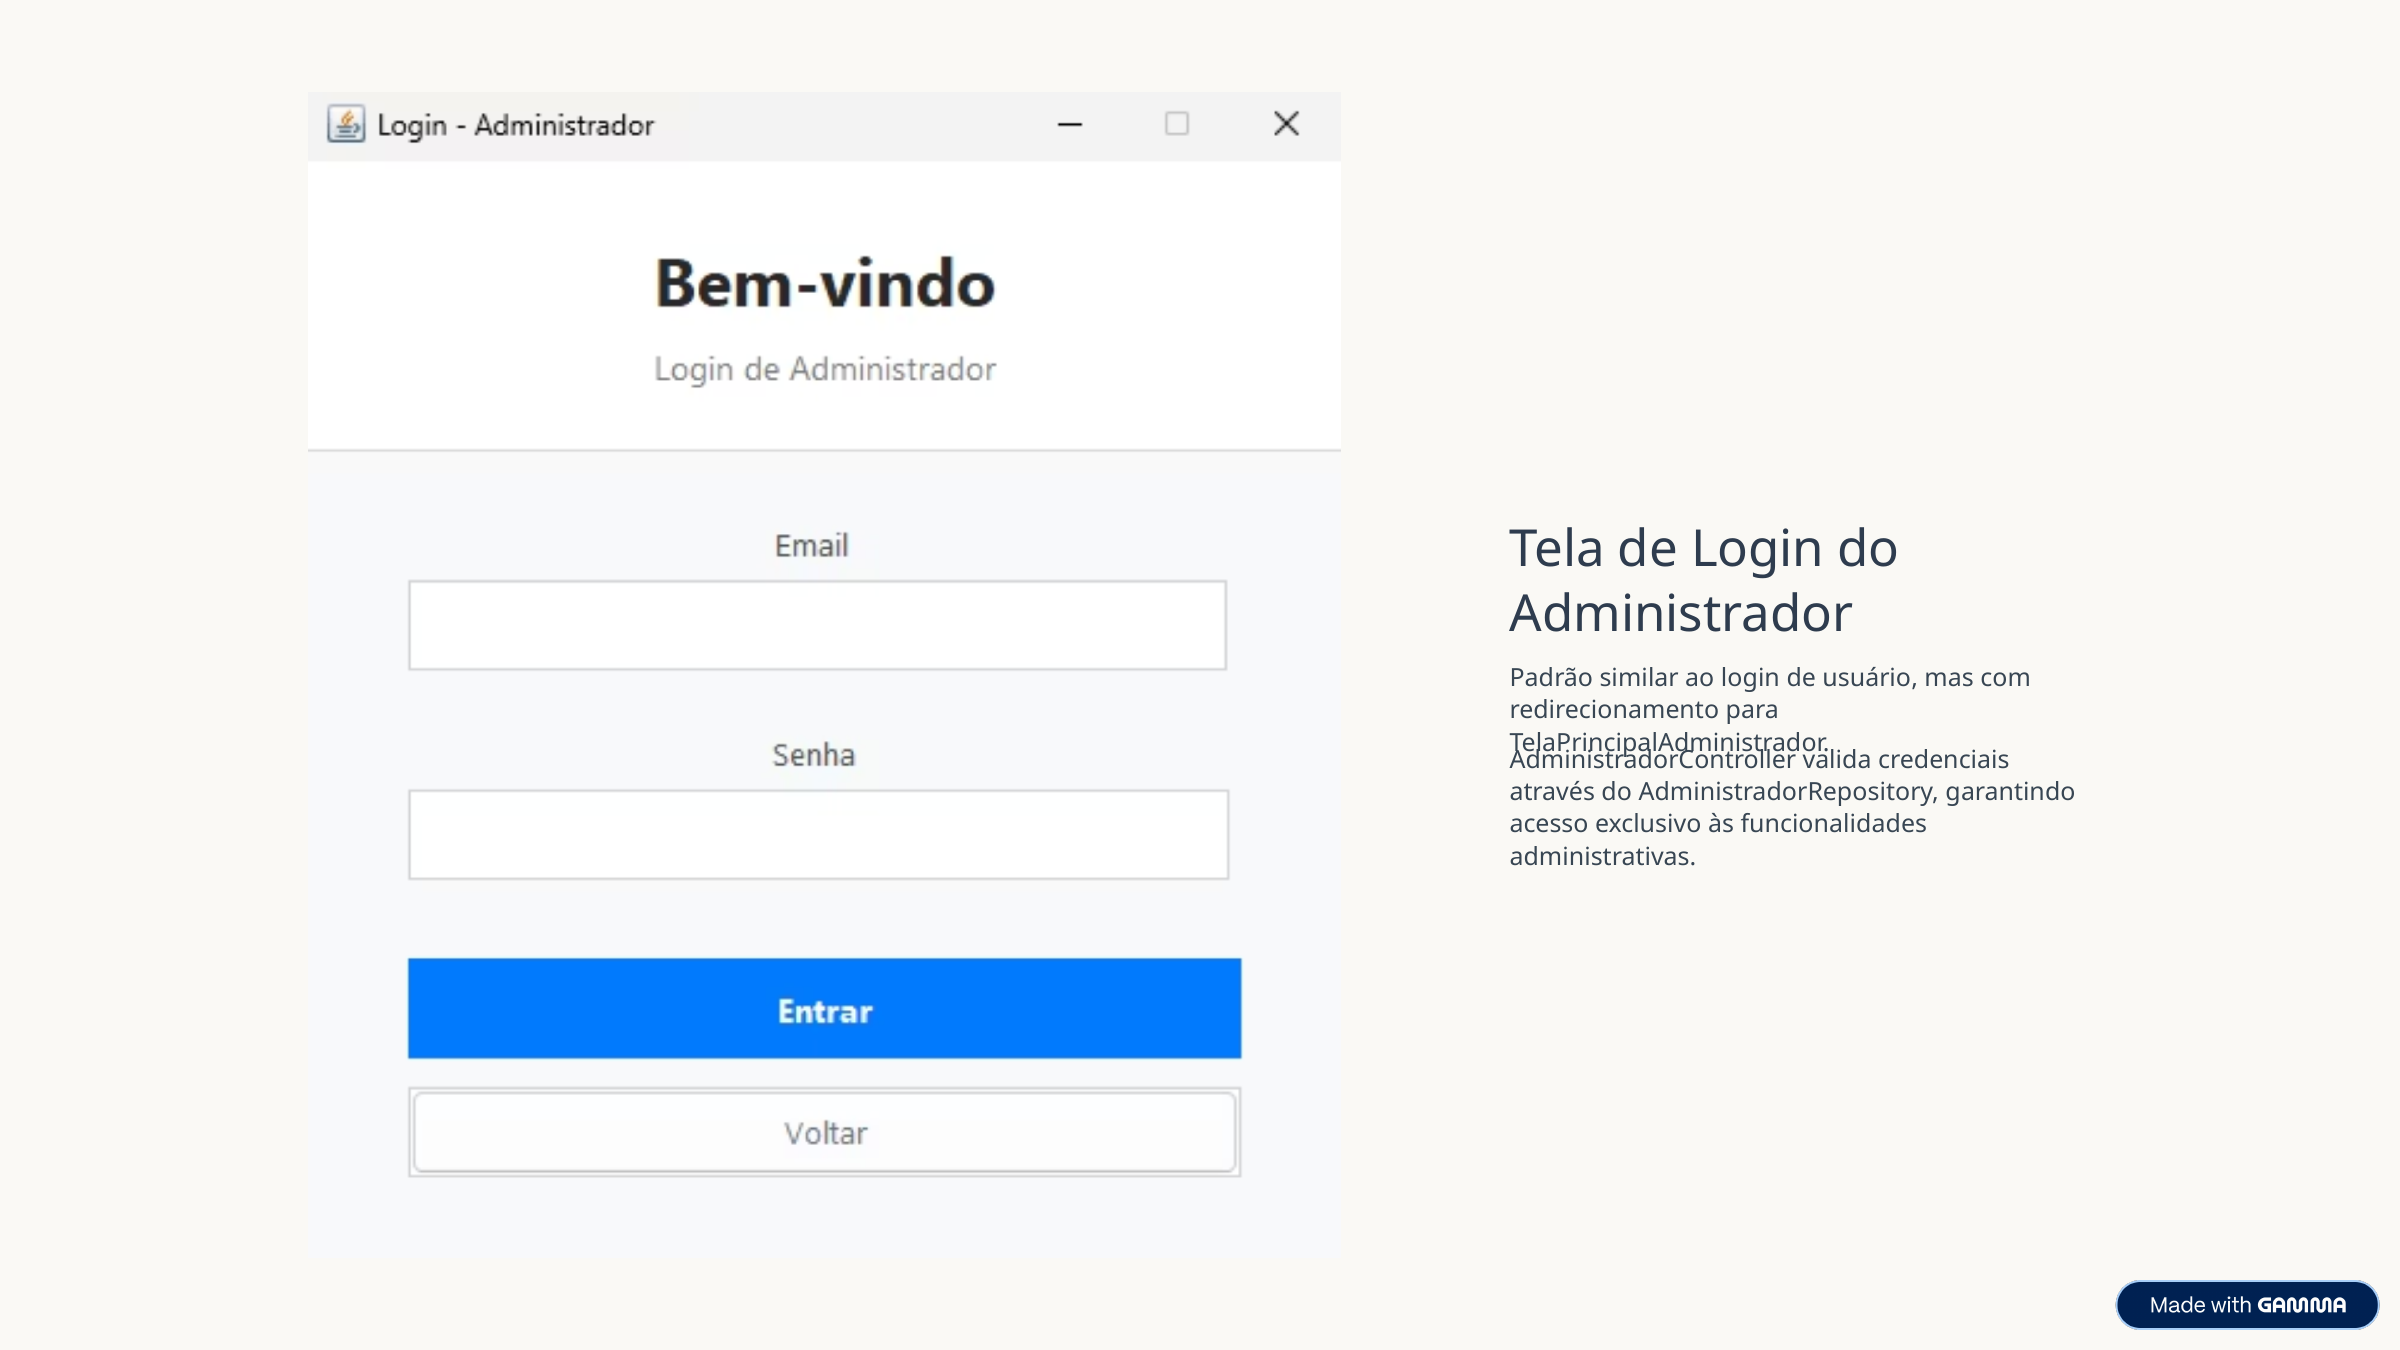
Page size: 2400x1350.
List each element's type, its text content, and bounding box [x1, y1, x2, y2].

text_box Padrão similar ao login de usuário, mas com redirecionamento para TelaPrincipalAdministrador. [1509, 659, 2093, 725]
picture [308, 92, 1341, 1258]
picture [2106, 1271, 2389, 1339]
text_box AdministradorController valida credenciais através do AdministradorRepository, garantindo acesso exclusivo às funcionalidades administrativas. [1509, 741, 2093, 840]
text_box Tela de Login do Administrador [1509, 512, 2093, 642]
